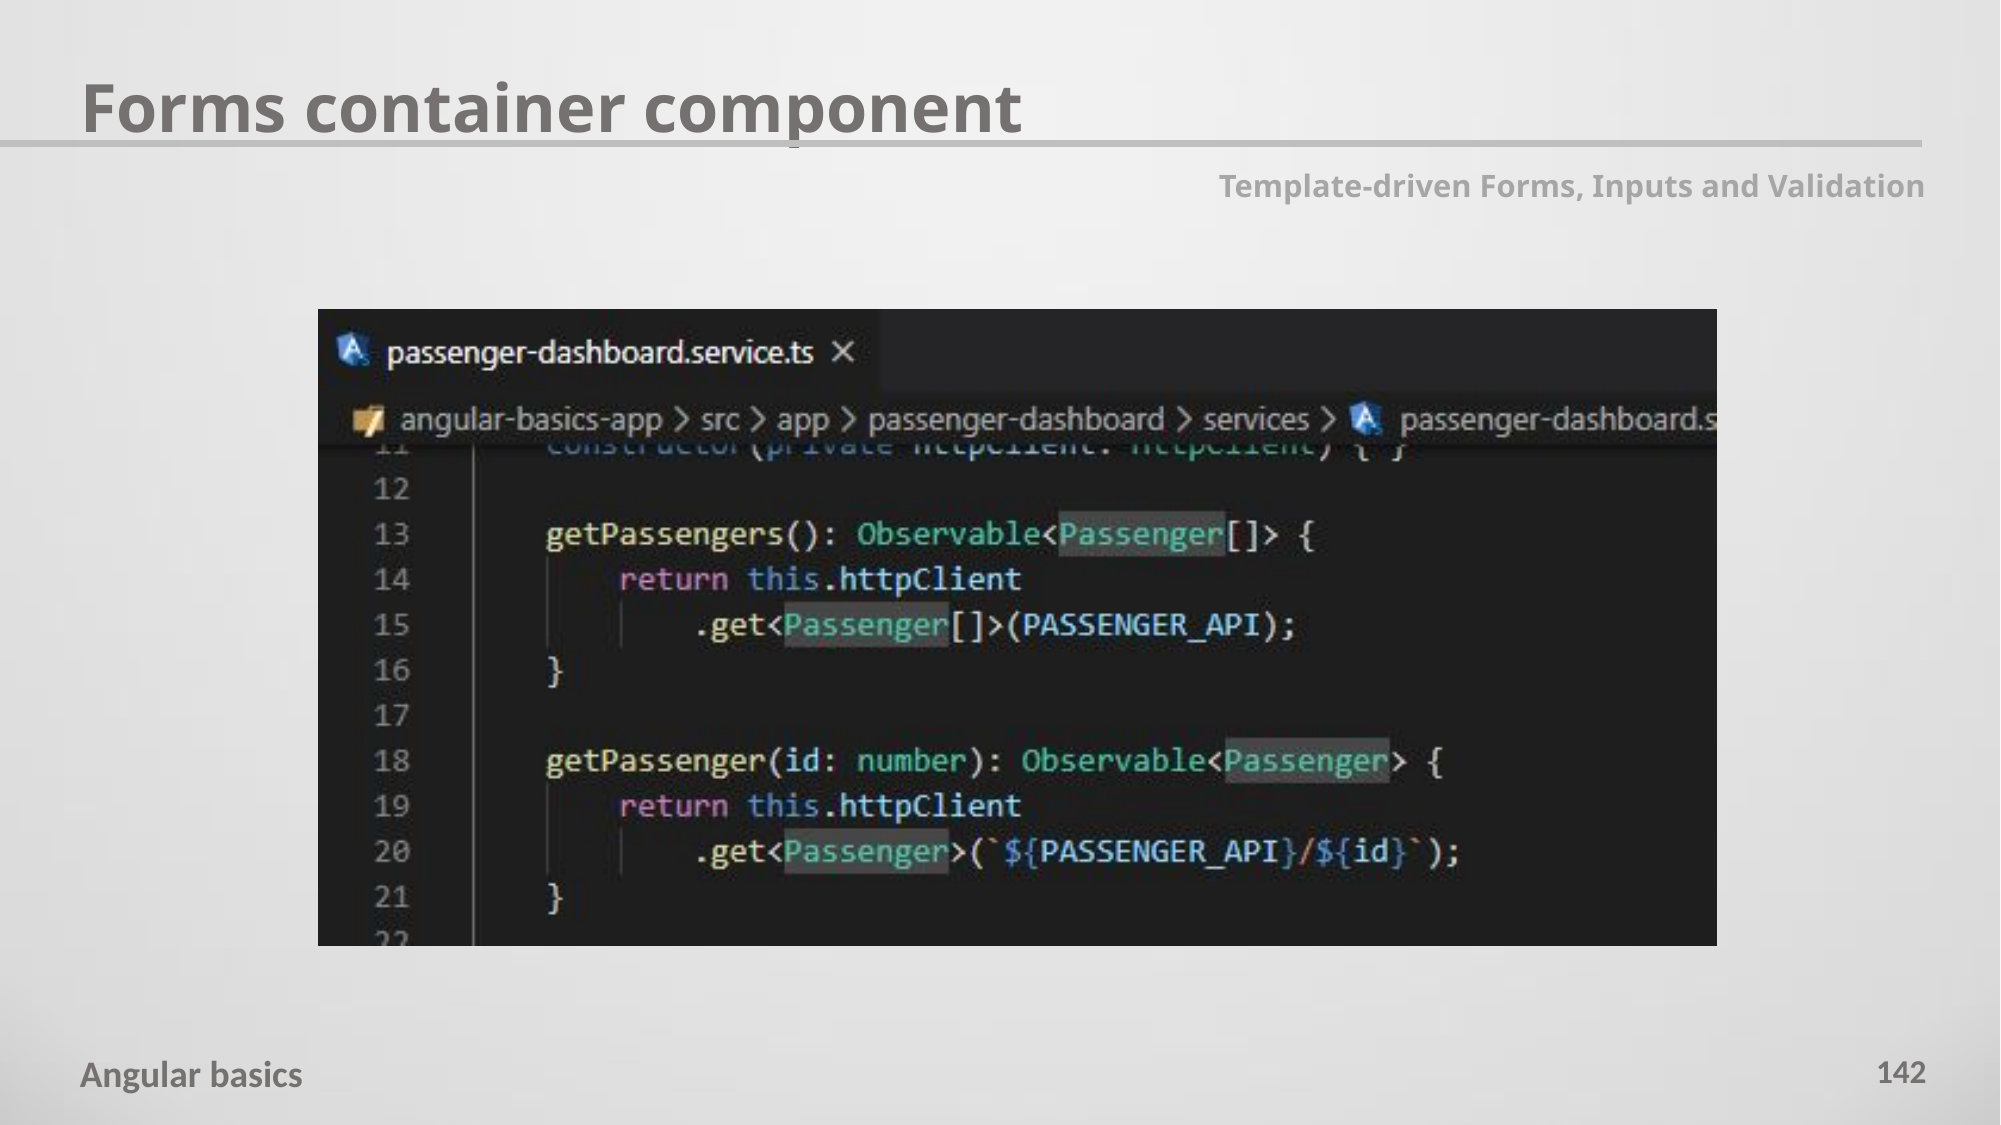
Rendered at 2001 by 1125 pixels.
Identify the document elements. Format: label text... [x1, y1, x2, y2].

text_box Forms container component [65, 147, 1176, 155]
text_box Template-driven Forms, Inputs and Validation [1176, 146, 1942, 212]
picture [0, 0, 2001, 1125]
footer Angular basics [65, 1042, 1338, 1103]
text_box Forms container component [65, 48, 1942, 146]
slide_number 142 [1412, 1038, 1942, 1103]
